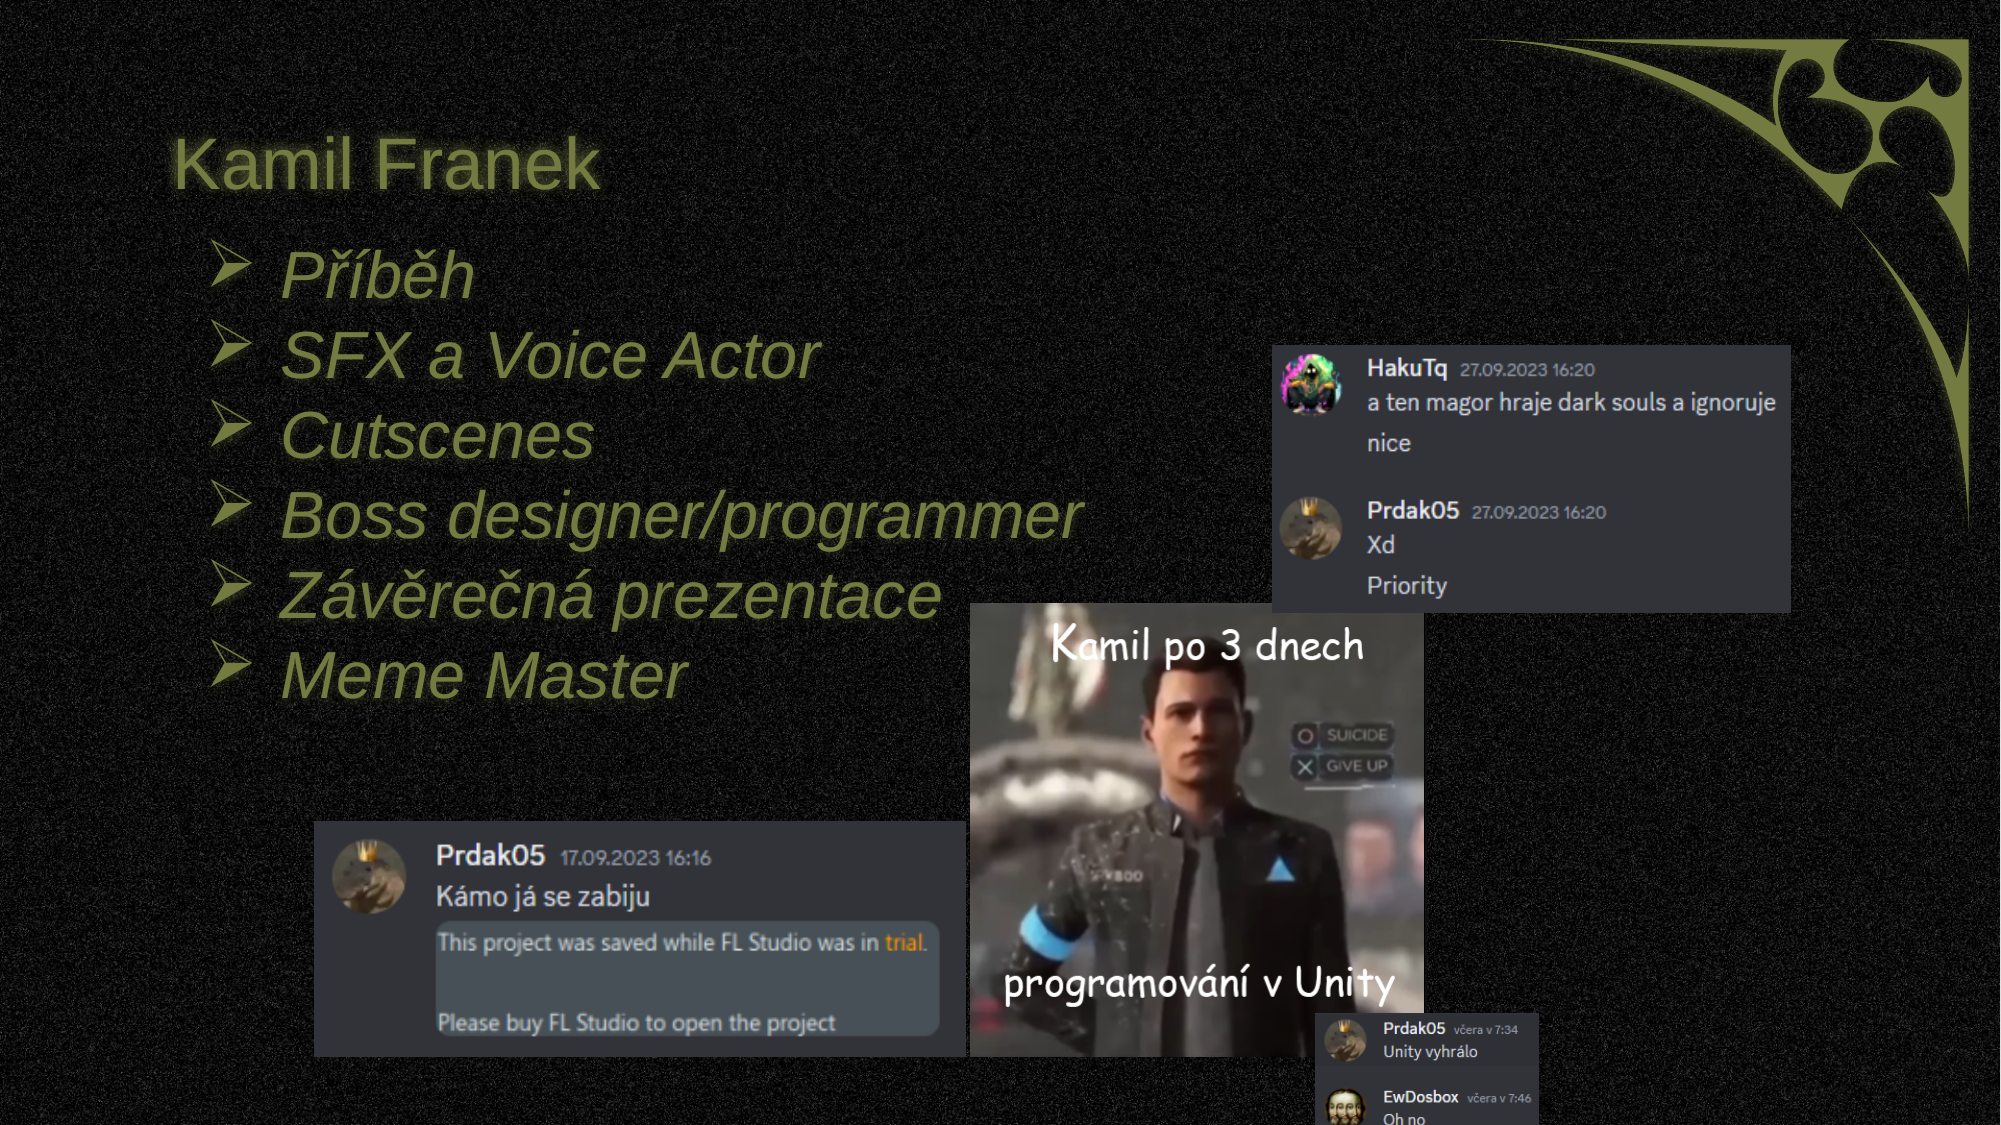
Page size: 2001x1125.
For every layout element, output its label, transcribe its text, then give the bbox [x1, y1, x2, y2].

list Příběh SFX a Voice Actor Cutscenes Boss designer/programmer Závěrečná prezentace Meme Master [157, 217, 1843, 1000]
picture [0, 0, 2001, 1125]
title Kamil Franek [157, 97, 1843, 217]
